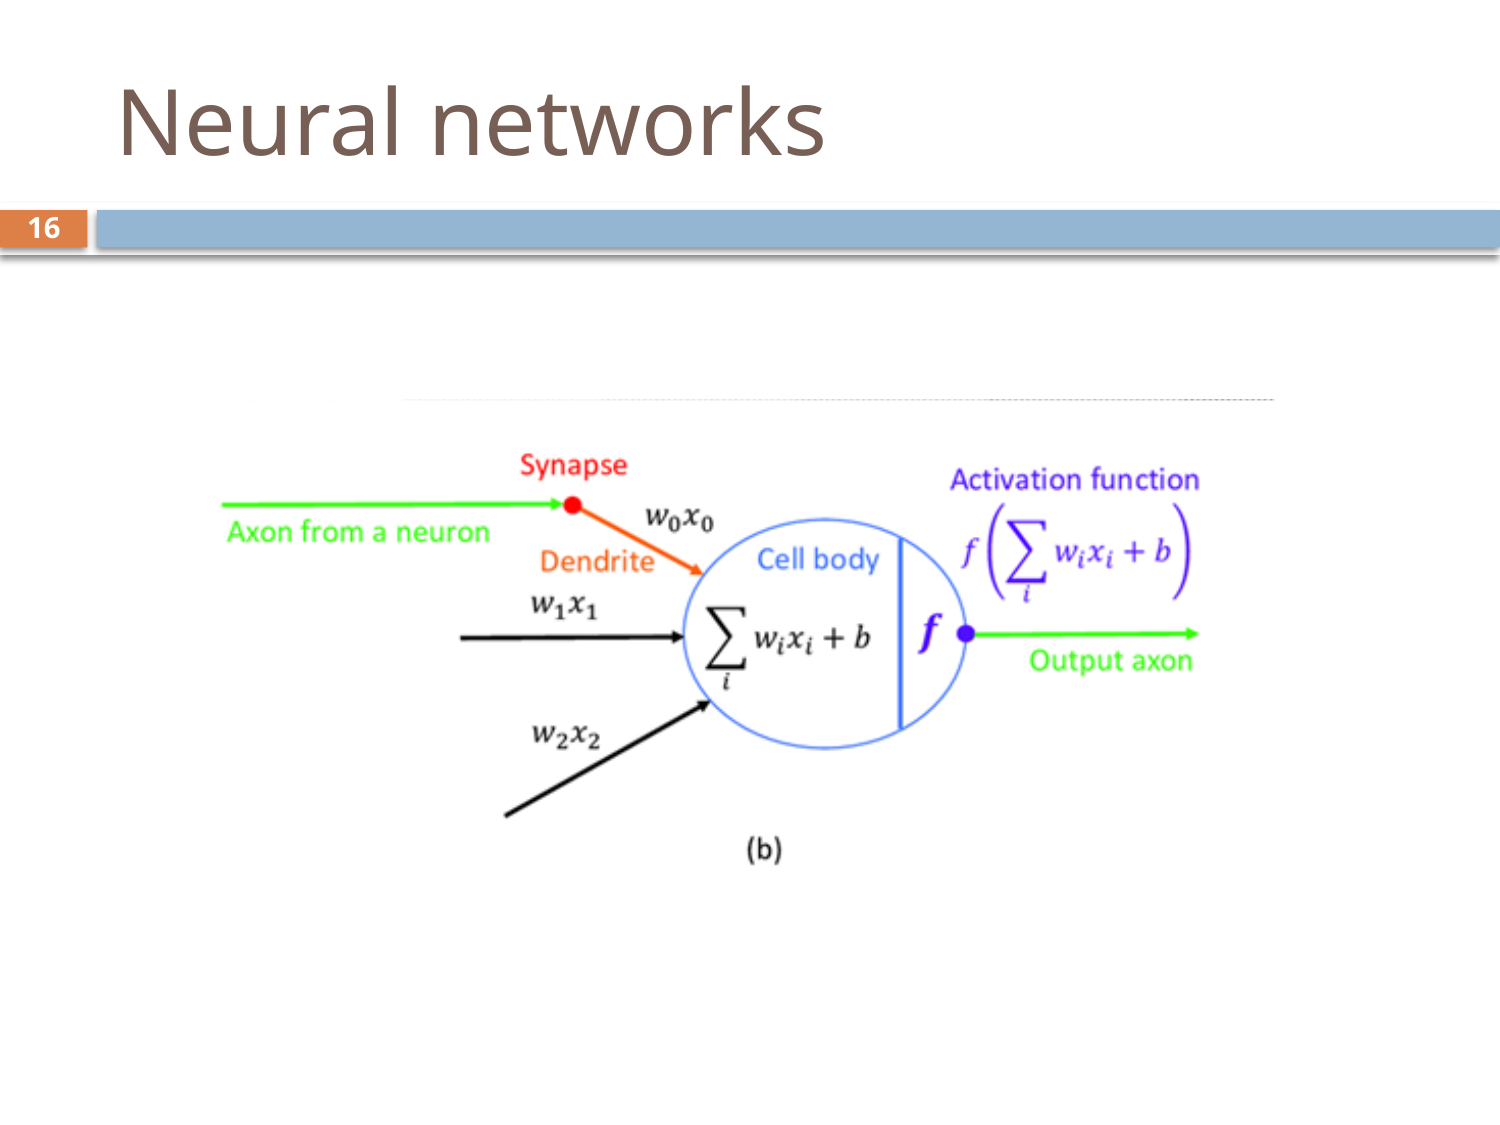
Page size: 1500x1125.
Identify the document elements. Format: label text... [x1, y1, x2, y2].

slide_number 16 [0, 208, 88, 249]
title Neural networks [100, 37, 1438, 200]
picture [199, 399, 1276, 888]
